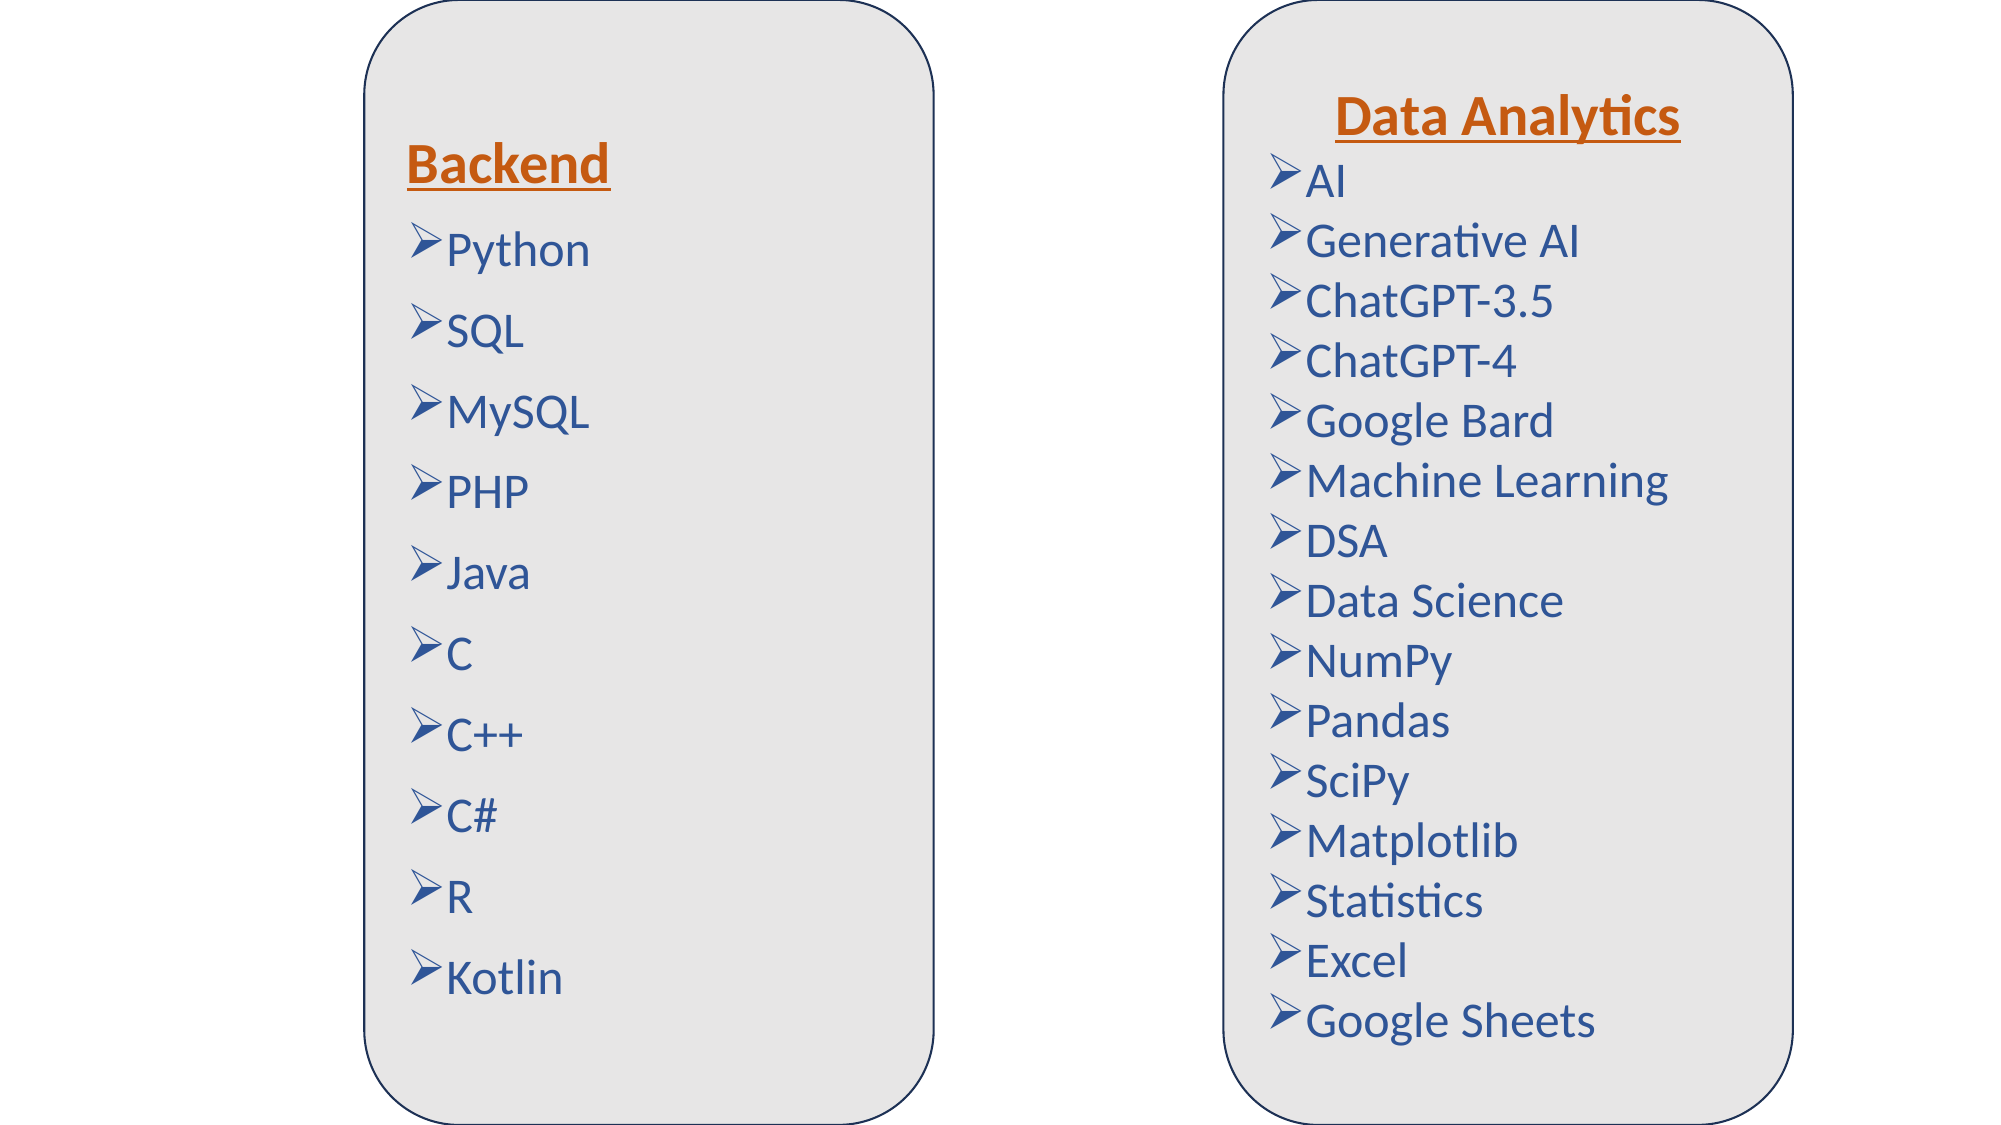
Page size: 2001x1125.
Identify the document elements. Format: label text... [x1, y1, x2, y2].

text_box Data Analytics AI Generative AI ChatGPT-3.5 ChatGPT-4 Google Bard Machine Learning DSA Data Science NumPy Pandas SciPy Matplotlib Statistics Excel Google Sheets [1222, 0, 1794, 1125]
text_box Backend Python SQL MySQL PHP Java C C++ C# R Kotlin [363, 0, 935, 1125]
